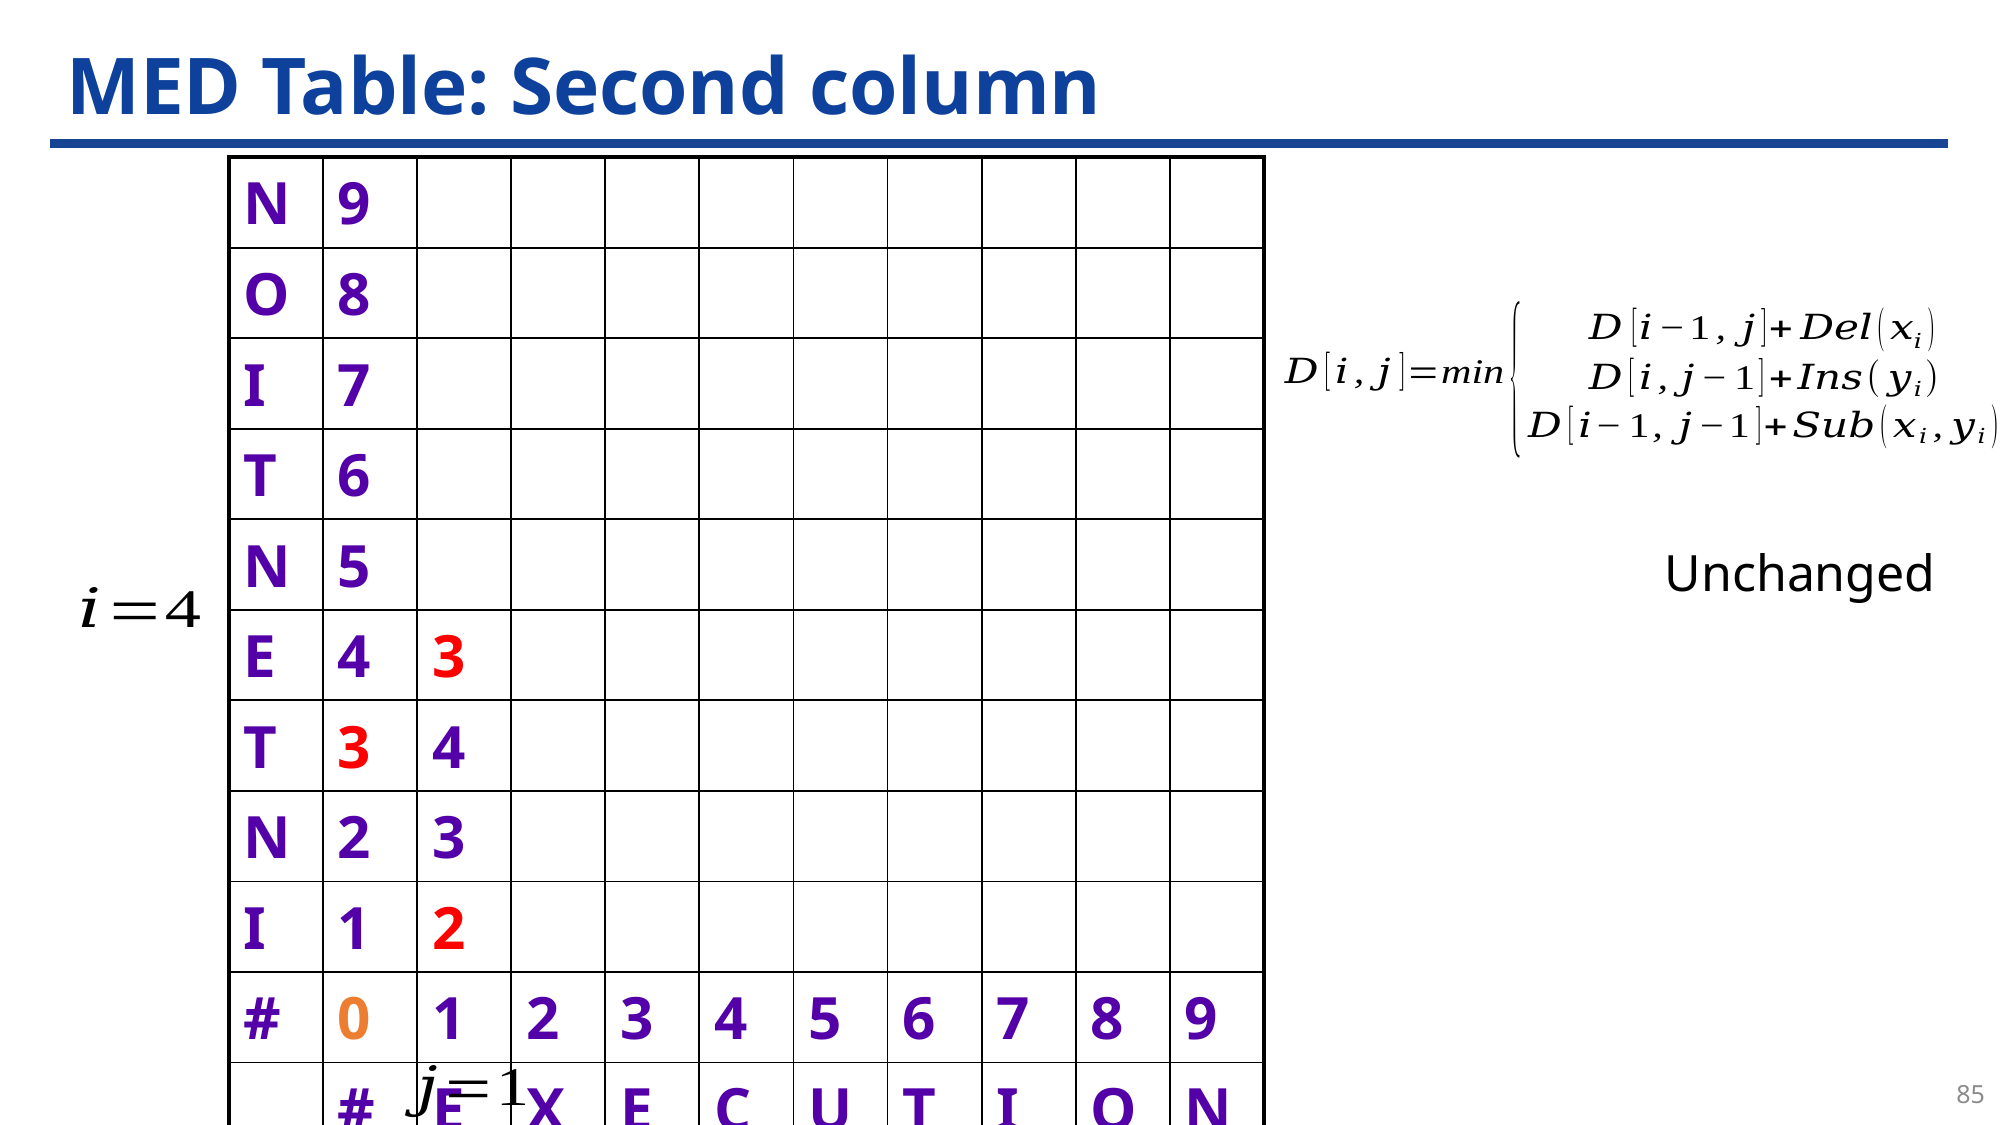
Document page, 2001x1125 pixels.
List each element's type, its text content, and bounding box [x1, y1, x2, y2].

table_cell [794, 882, 887, 971]
table_cell # [231, 973, 322, 1062]
table_cell C [700, 1063, 793, 1125]
table_cell [888, 430, 981, 518]
table_cell E [231, 611, 322, 699]
table_cell [700, 792, 793, 881]
table_cell 4 [324, 611, 416, 699]
table_cell T [231, 430, 322, 518]
table_cell [418, 339, 510, 428]
table_cell [418, 249, 510, 337]
table_header N [231, 159, 322, 247]
table_cell 0 [324, 973, 416, 1062]
table_cell 1 [324, 882, 416, 971]
table_cell [983, 882, 1075, 971]
table_cell # [324, 1063, 416, 1125]
table_cell [983, 430, 1075, 518]
table_cell O [231, 249, 322, 337]
table_cell [888, 339, 981, 428]
table_cell [700, 611, 793, 699]
table_cell [512, 339, 604, 428]
table_cell [983, 611, 1075, 699]
table_cell [888, 249, 981, 337]
table_cell I [983, 1063, 1075, 1125]
slide_number 85 [1899, 1065, 2000, 1125]
table_header 9 [324, 159, 416, 247]
table_cell [606, 882, 698, 971]
table_cell [700, 249, 793, 337]
table_cell [794, 792, 887, 881]
table_cell N [231, 792, 322, 881]
table_cell 3 [418, 792, 510, 881]
table_cell [1171, 792, 1262, 881]
table_header [888, 159, 981, 247]
table_cell [512, 792, 604, 881]
table_cell [983, 249, 1075, 337]
table_cell 1 [418, 973, 510, 1062]
title MED Table: Second column [51, 39, 1947, 140]
table_cell [418, 520, 510, 609]
table_cell 3 [324, 701, 416, 790]
table_cell I [231, 339, 322, 428]
table_cell [1077, 792, 1169, 881]
table_cell [1171, 882, 1262, 971]
table_cell [888, 611, 981, 699]
table_cell [700, 430, 793, 518]
table_cell 5 [794, 973, 887, 1062]
table_cell 3 [606, 973, 698, 1062]
table_header [1077, 159, 1169, 247]
table_header [512, 159, 604, 247]
table_cell T [231, 701, 322, 790]
table_cell [1077, 701, 1169, 790]
table_cell 2 [324, 792, 416, 881]
table_cell [983, 701, 1075, 790]
table_cell 7 [324, 339, 416, 428]
table_cell [888, 701, 981, 790]
table_cell [231, 1063, 322, 1125]
table_cell [1171, 701, 1262, 790]
table_cell [512, 520, 604, 609]
table_header [983, 159, 1075, 247]
table_cell [794, 249, 887, 337]
table_cell 3 [418, 611, 510, 699]
table_cell [888, 792, 981, 881]
table_header [418, 159, 510, 247]
table_cell [1171, 520, 1262, 609]
table_cell [983, 792, 1075, 881]
table_cell [1171, 249, 1262, 337]
table_header [606, 159, 698, 247]
table_cell [1171, 339, 1262, 428]
table_cell N [231, 520, 322, 609]
table_cell [418, 430, 510, 518]
table_cell [606, 611, 698, 699]
table_cell [606, 520, 698, 609]
table_cell [606, 339, 698, 428]
table_cell 2 [512, 973, 604, 1062]
table_cell [700, 882, 793, 971]
table_cell 7 [983, 973, 1075, 1062]
table_cell O [1077, 1063, 1169, 1125]
table_header [1171, 159, 1262, 247]
table_cell [1077, 339, 1169, 428]
table_cell [606, 701, 698, 790]
table_cell [888, 520, 981, 609]
table_cell 6 [888, 973, 981, 1062]
table_cell [794, 339, 887, 428]
table_cell [700, 520, 793, 609]
table_cell [1171, 611, 1262, 699]
table_cell [794, 430, 887, 518]
table_cell 6 [324, 430, 416, 518]
table_cell [512, 701, 604, 790]
table_cell 9 [1171, 973, 1262, 1062]
table_cell [1171, 430, 1262, 518]
table_cell E [418, 1063, 510, 1125]
table_cell 4 [700, 973, 793, 1062]
table_cell [512, 611, 604, 699]
table_cell [1077, 430, 1169, 518]
table_cell [606, 792, 698, 881]
table_cell [1077, 520, 1169, 609]
table_cell I [231, 882, 322, 971]
table_cell [700, 339, 793, 428]
table_cell [1077, 249, 1169, 337]
table_cell [983, 339, 1075, 428]
table_cell [794, 701, 887, 790]
table_cell T [888, 1063, 981, 1125]
table_cell [983, 520, 1075, 609]
text_box Unchanged [1649, 533, 1951, 609]
table_cell X [512, 1063, 604, 1125]
table_cell [794, 611, 887, 699]
table_cell N [1171, 1063, 1262, 1125]
table_cell U [794, 1063, 887, 1125]
table_cell 5 [324, 520, 416, 609]
table_header [794, 159, 887, 247]
table_cell 4 [418, 701, 510, 790]
table_cell 8 [1077, 973, 1169, 1062]
table_cell [794, 520, 887, 609]
table_cell [512, 249, 604, 337]
table_header [700, 159, 793, 247]
table_cell [700, 701, 793, 790]
table_cell [606, 249, 698, 337]
table_cell 2 [418, 882, 510, 971]
table_cell E [606, 1063, 698, 1125]
table_cell 8 [324, 249, 416, 337]
table_cell [606, 430, 698, 518]
table_cell [1077, 611, 1169, 699]
table_cell [512, 430, 604, 518]
table_cell [888, 882, 981, 971]
table_cell [512, 882, 604, 971]
table_cell [1077, 882, 1169, 971]
